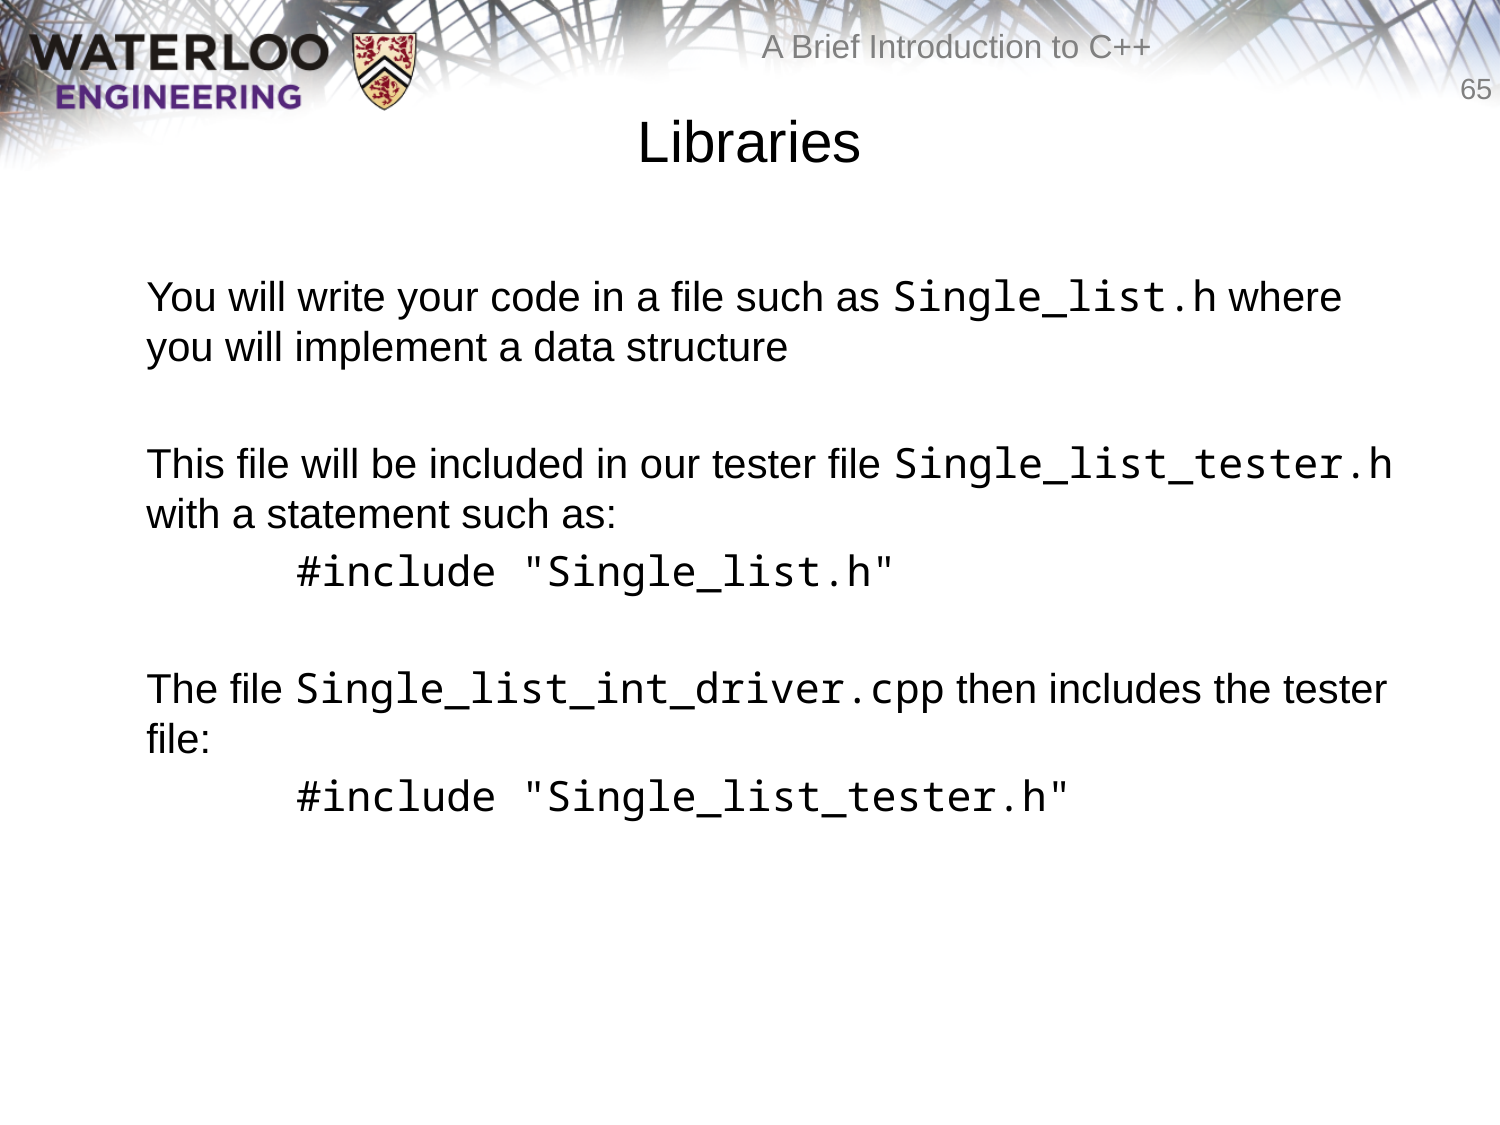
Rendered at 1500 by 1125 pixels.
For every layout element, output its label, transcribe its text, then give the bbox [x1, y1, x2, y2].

picture [0, 0, 1500, 1125]
title Libraries [74, 44, 1426, 233]
list You will write your code in a file such as Single_list.h where you will implement a data structure This file will be included in our tester file Single_list_tester.h with a statement such as: #include "Single_list.h" The file Single_list_int_driver.cpp then includes the tester file: #include "Single_list_tester.h" [74, 262, 1426, 1006]
